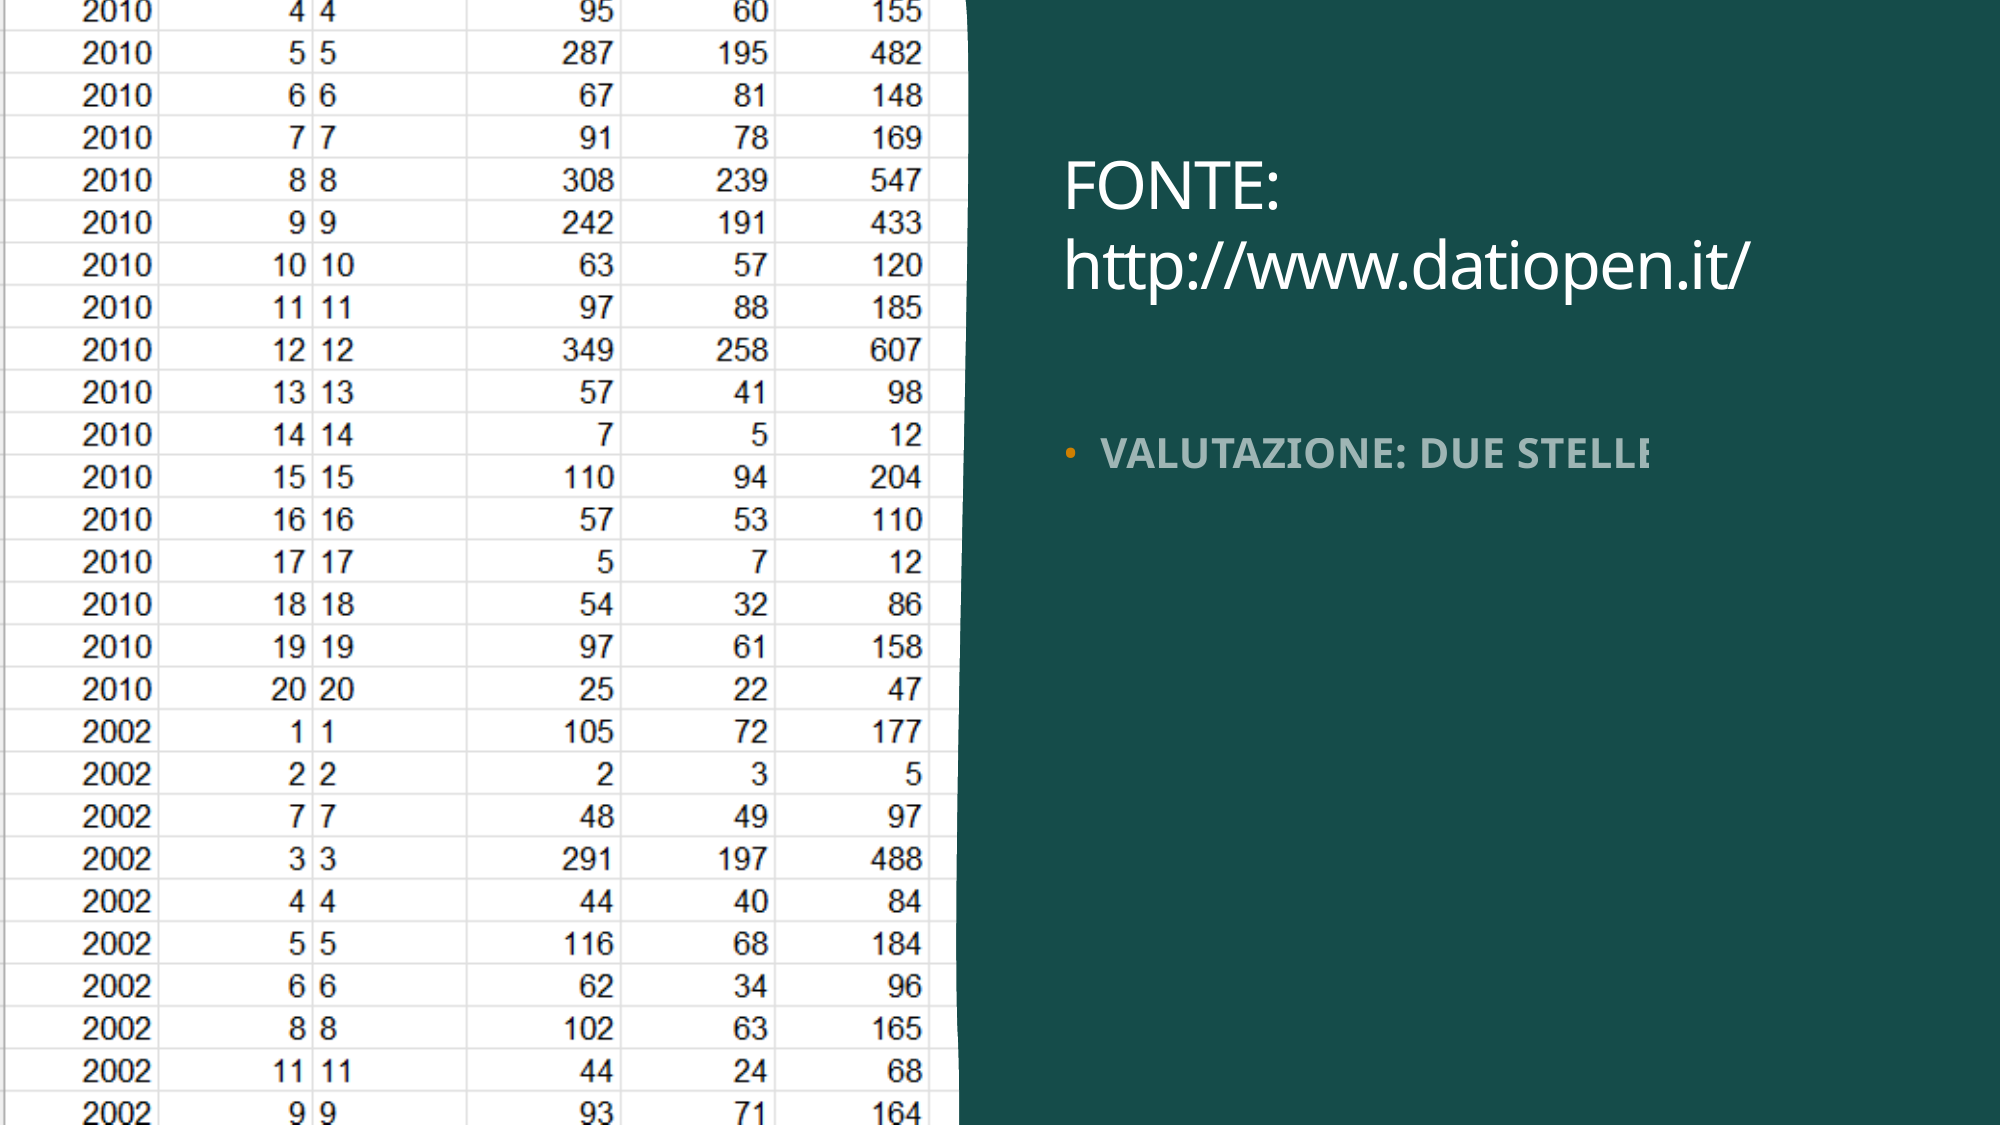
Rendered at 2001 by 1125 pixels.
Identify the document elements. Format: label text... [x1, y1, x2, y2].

list VALUTAZIONE: DUE STELLE [1062, 416, 1882, 945]
title FONTE: http://www.datiopen.it/ [1062, 101, 1882, 344]
picture [0, 0, 969, 1125]
text_box [969, 0, 2000, 1125]
